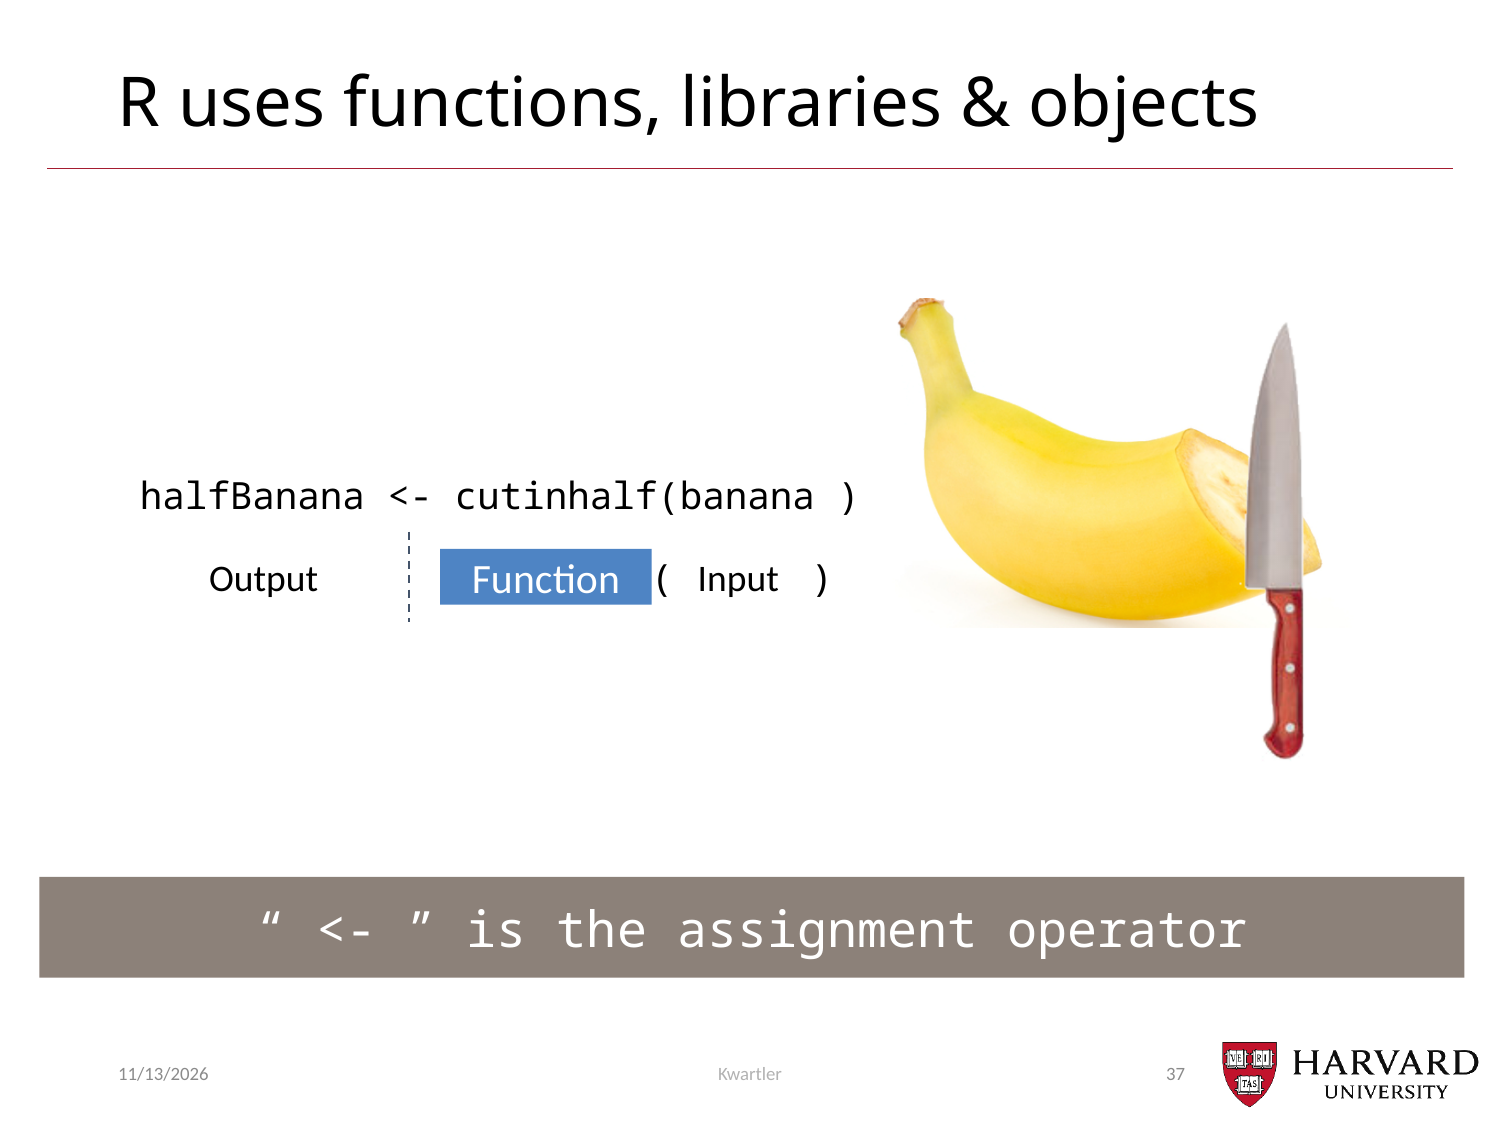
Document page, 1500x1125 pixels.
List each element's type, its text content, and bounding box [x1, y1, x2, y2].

text_box Output [194, 546, 334, 607]
text_box ( [636, 546, 689, 607]
text_box Function [439, 548, 636, 606]
text_box “ <- ” is the assignment operator [38, 876, 1465, 979]
slide_number 37 [1059, 1042, 1200, 1103]
picture [1200, 1024, 1500, 1125]
text_box Input [689, 546, 794, 607]
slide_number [103, 1042, 441, 1103]
footer Kwartler [496, 1042, 1004, 1103]
picture [826, 298, 1500, 770]
title R uses functions, libraries & objects [103, 59, 1397, 157]
text_box ) [795, 546, 826, 607]
text_box halfBanana <- cutinhalf(banana ) [124, 464, 826, 525]
